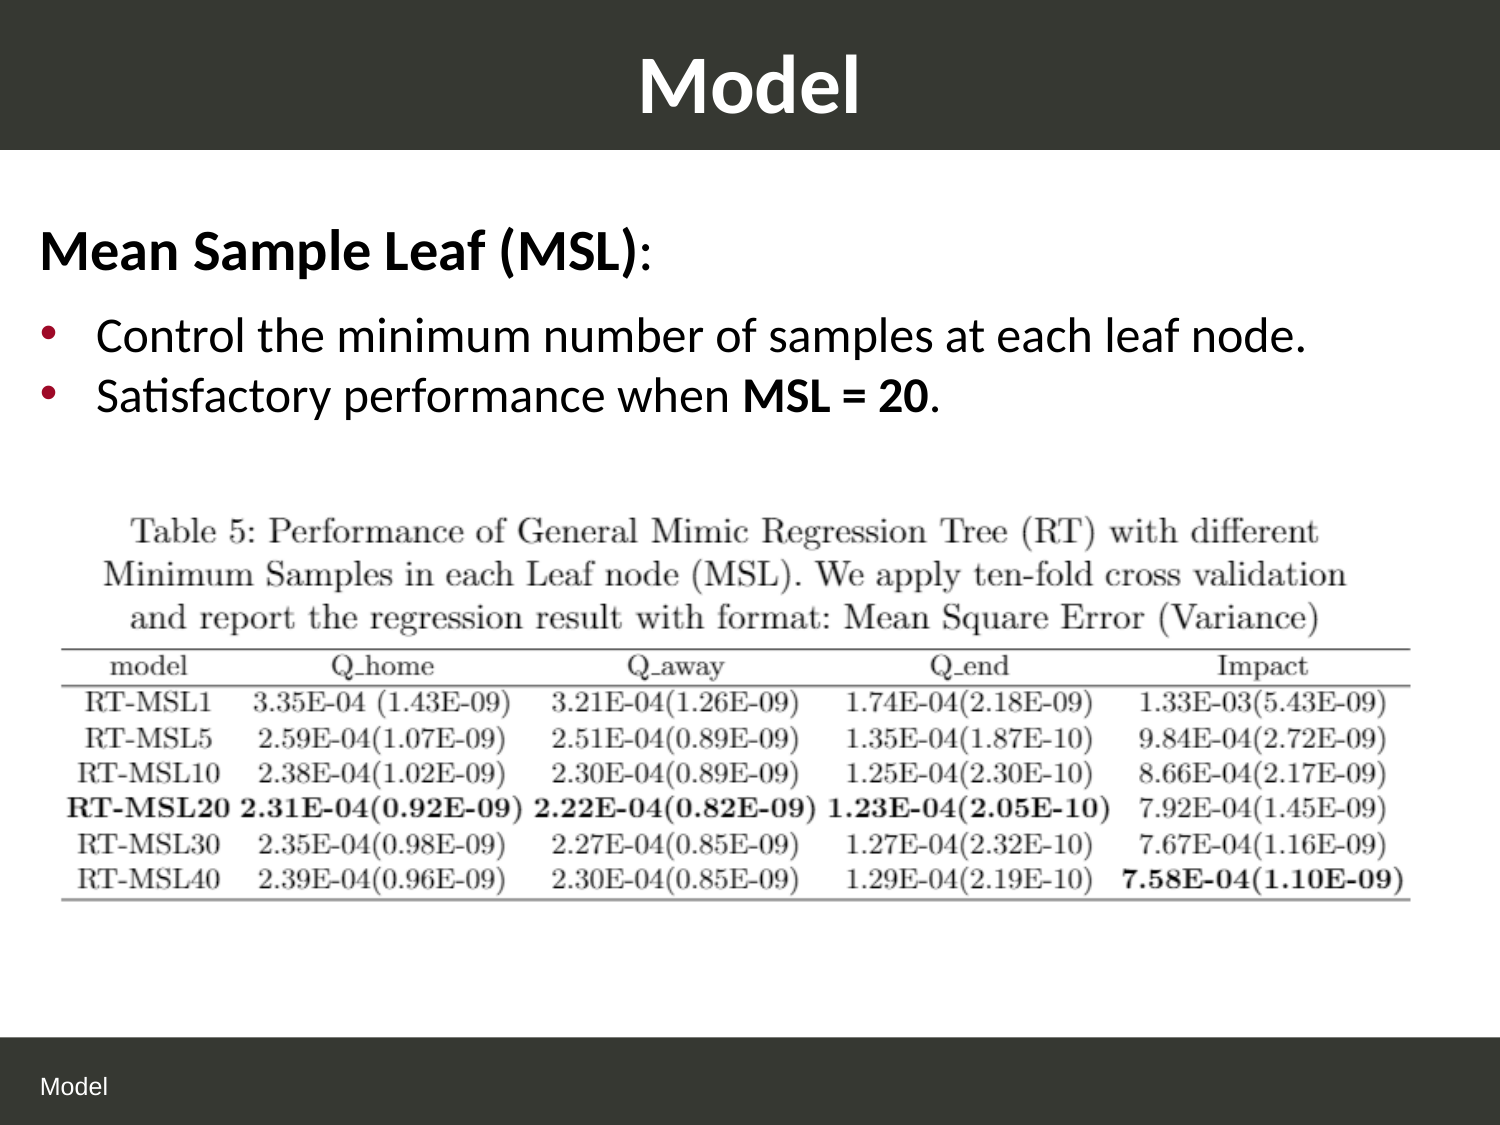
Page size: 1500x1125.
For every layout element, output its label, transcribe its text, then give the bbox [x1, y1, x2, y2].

text_box Mean Sample Leaf (MSL): Control the minimum number of samples at each leaf node. Satisfactory performance when MSL = 20. [24, 205, 1500, 490]
footer Model [24, 1062, 613, 1113]
text_box Model DEL [112, 22, 1388, 123]
picture [45, 480, 1434, 921]
